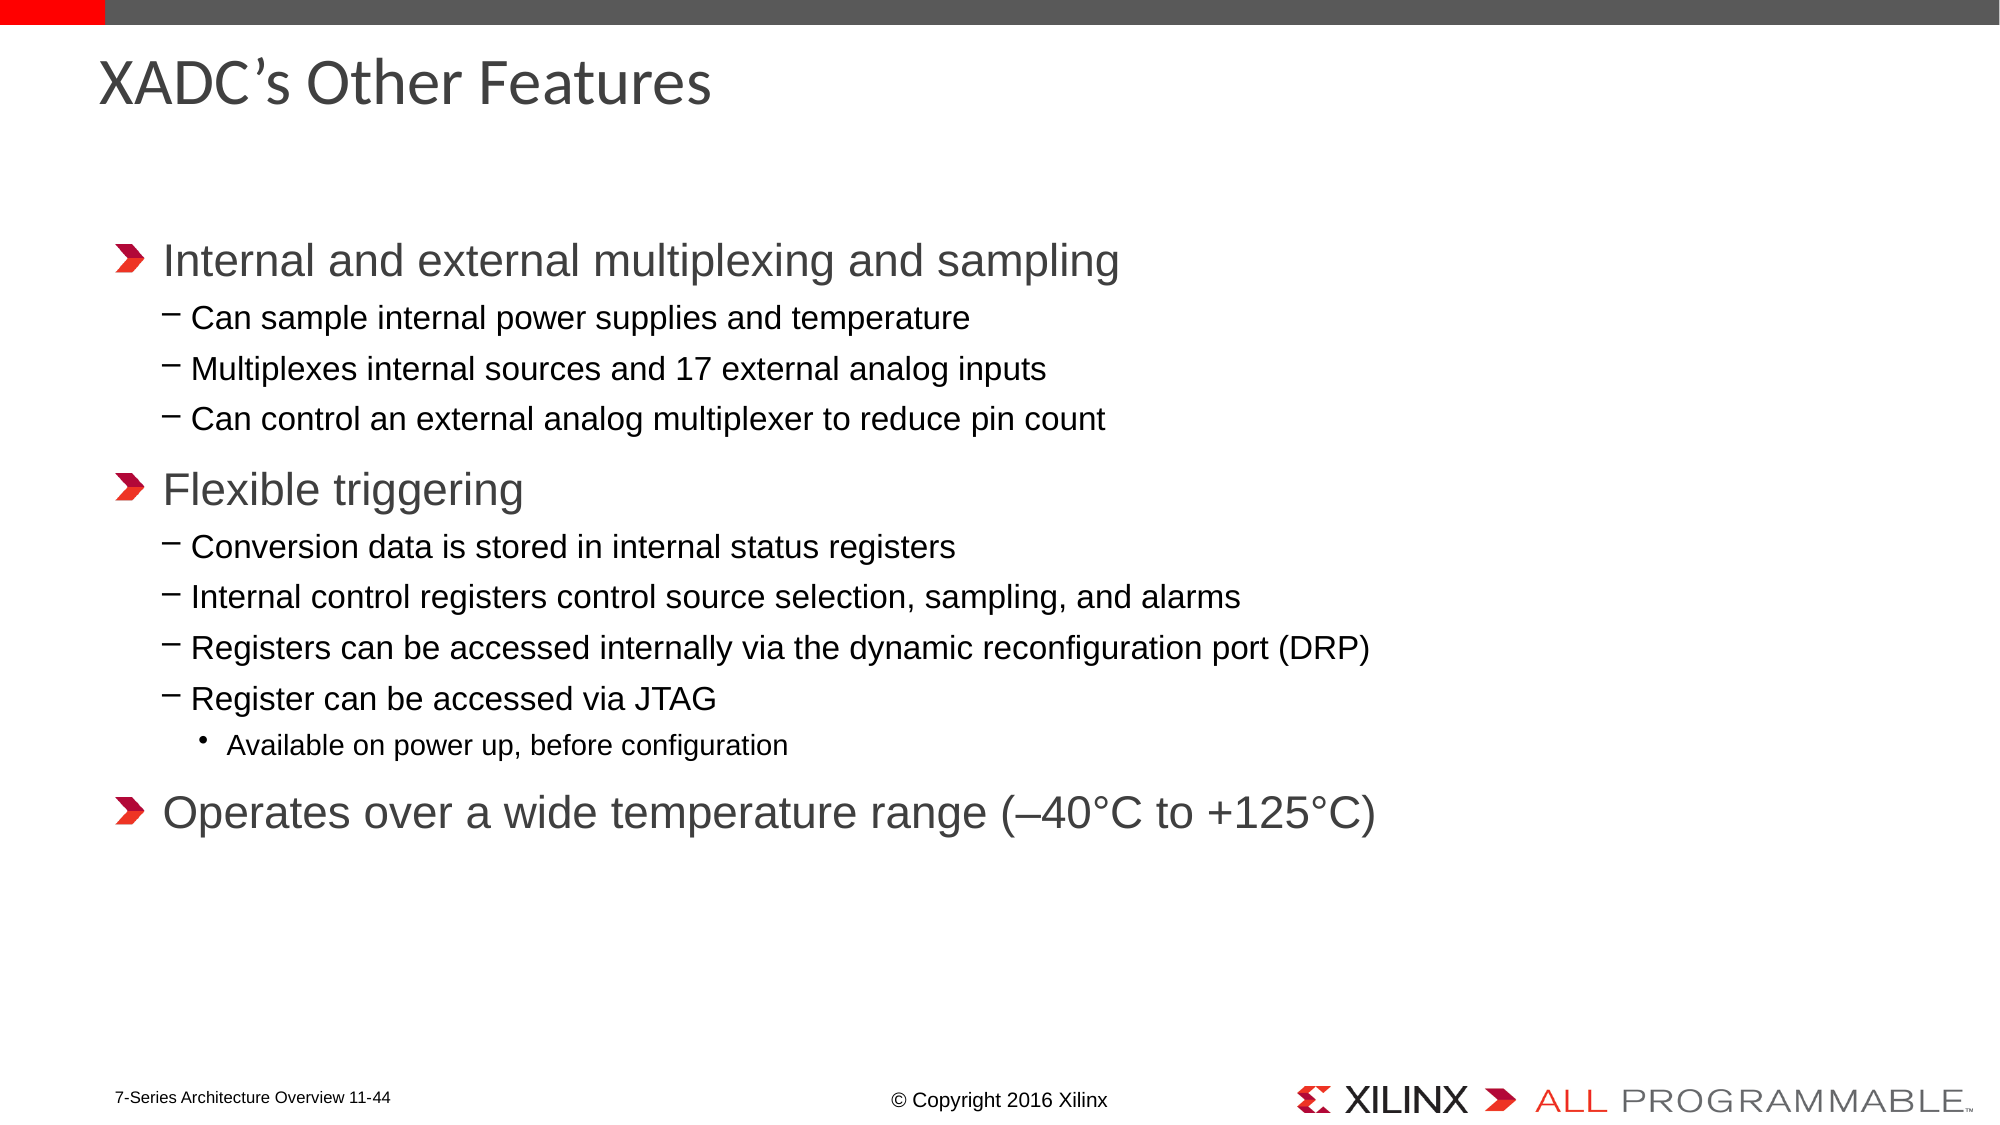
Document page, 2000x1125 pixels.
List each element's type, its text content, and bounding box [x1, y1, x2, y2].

picture [114, 472, 145, 501]
footer © Copyright 2016 Xilinx [683, 1079, 1317, 1120]
picture [1317, 1086, 1973, 1113]
slide_number 7-Series Architecture Overview 11-44 [99, 1078, 444, 1120]
picture [114, 243, 145, 273]
picture [114, 796, 145, 825]
title XADC’s Other Features [99, 34, 1900, 122]
list Internal and external multiplexing and sampling Can sample internal power supplies and temperature Multiplexes internal sources and 17 external analog inputs Can control an external analog multiplexer to reduce pin count Flexible triggering Conversion data is stored in internal status registers Internal control registers control source selection, sampling, and alarms Registers can be accessed internally via the dynamic reconfiguration port (DRP) Register can be accessed via JTAG Available on power up, before configuration Operates over a wide temperature range (–40°C to +125°C) [99, 217, 1901, 918]
